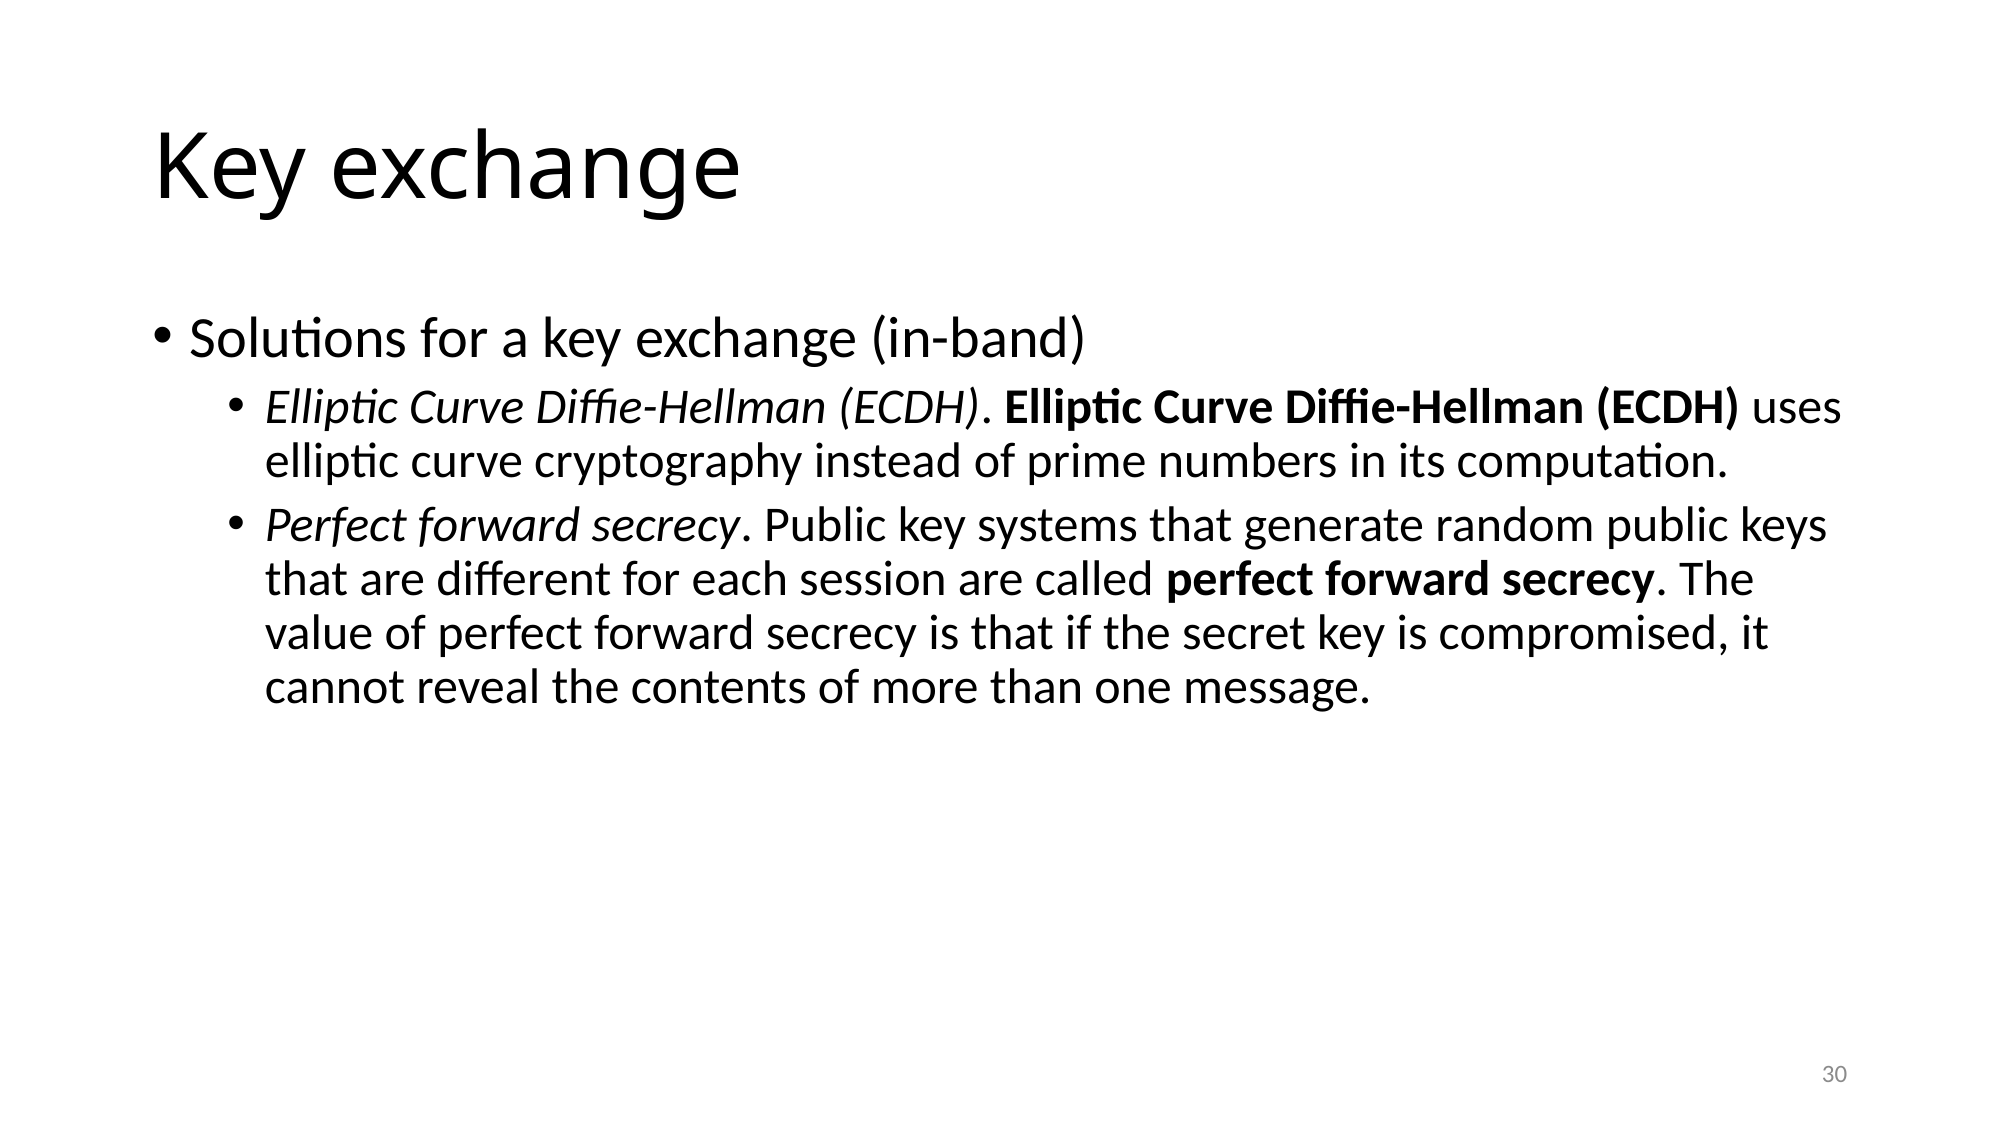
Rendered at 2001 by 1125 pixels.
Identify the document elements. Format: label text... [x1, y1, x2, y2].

list Solutions for a key exchange (in-band) Elliptic Curve Diffie-Hellman (ECDH). Elliptic Curve Diffie-Hellman (ECDH) uses elliptic curve cryptography instead of prime numbers in its computation. Perfect forward secrecy. Public key systems that generate random public keys that are different for each session are called perfect forward secrecy. The value of perfect forward secrecy is that if the secret key is compromised, it cannot reveal the contents of more than one message. [137, 299, 1863, 1014]
title Key exchange [137, 59, 1863, 278]
slide_number 30 [1412, 1042, 1863, 1103]
